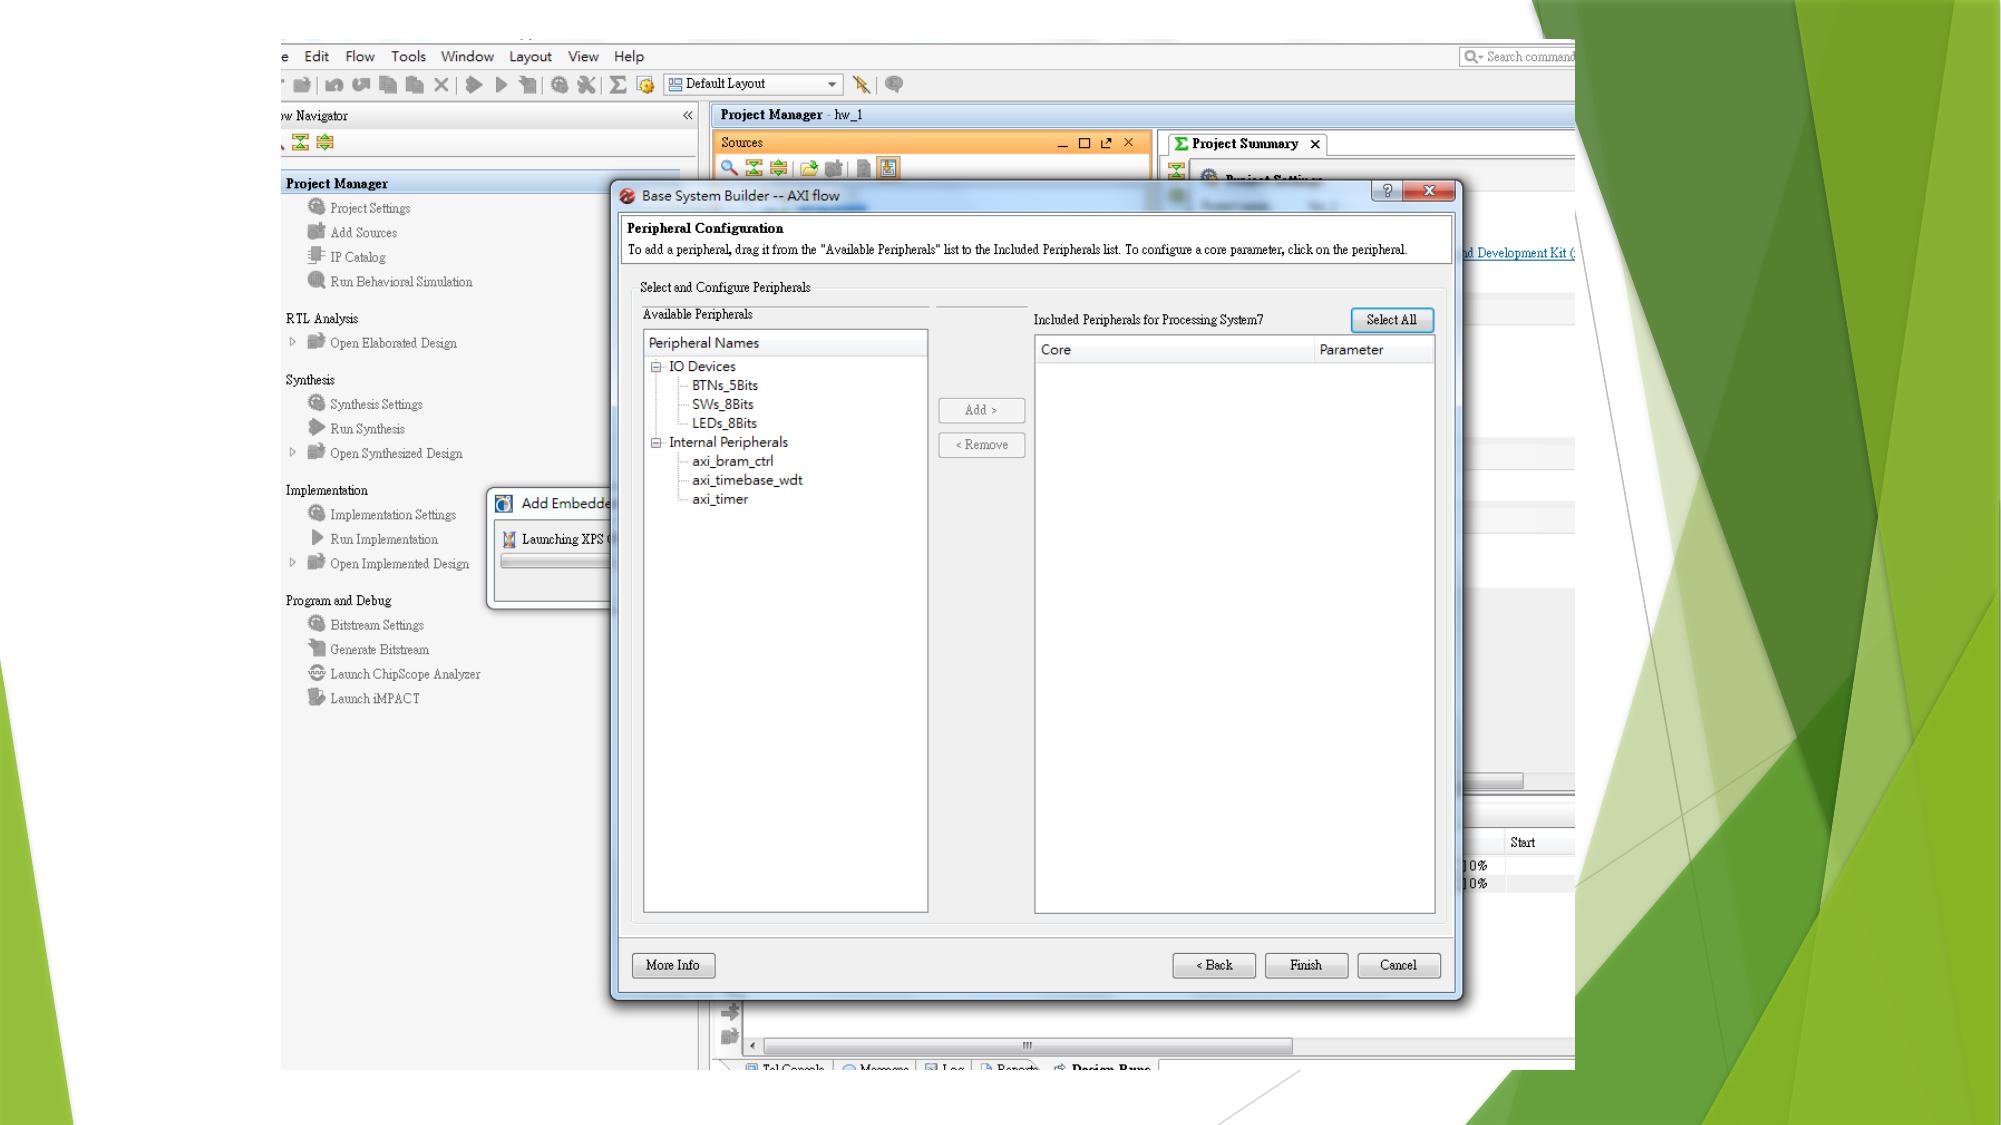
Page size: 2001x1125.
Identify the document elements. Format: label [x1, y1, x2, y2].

picture [280, 39, 1575, 1070]
